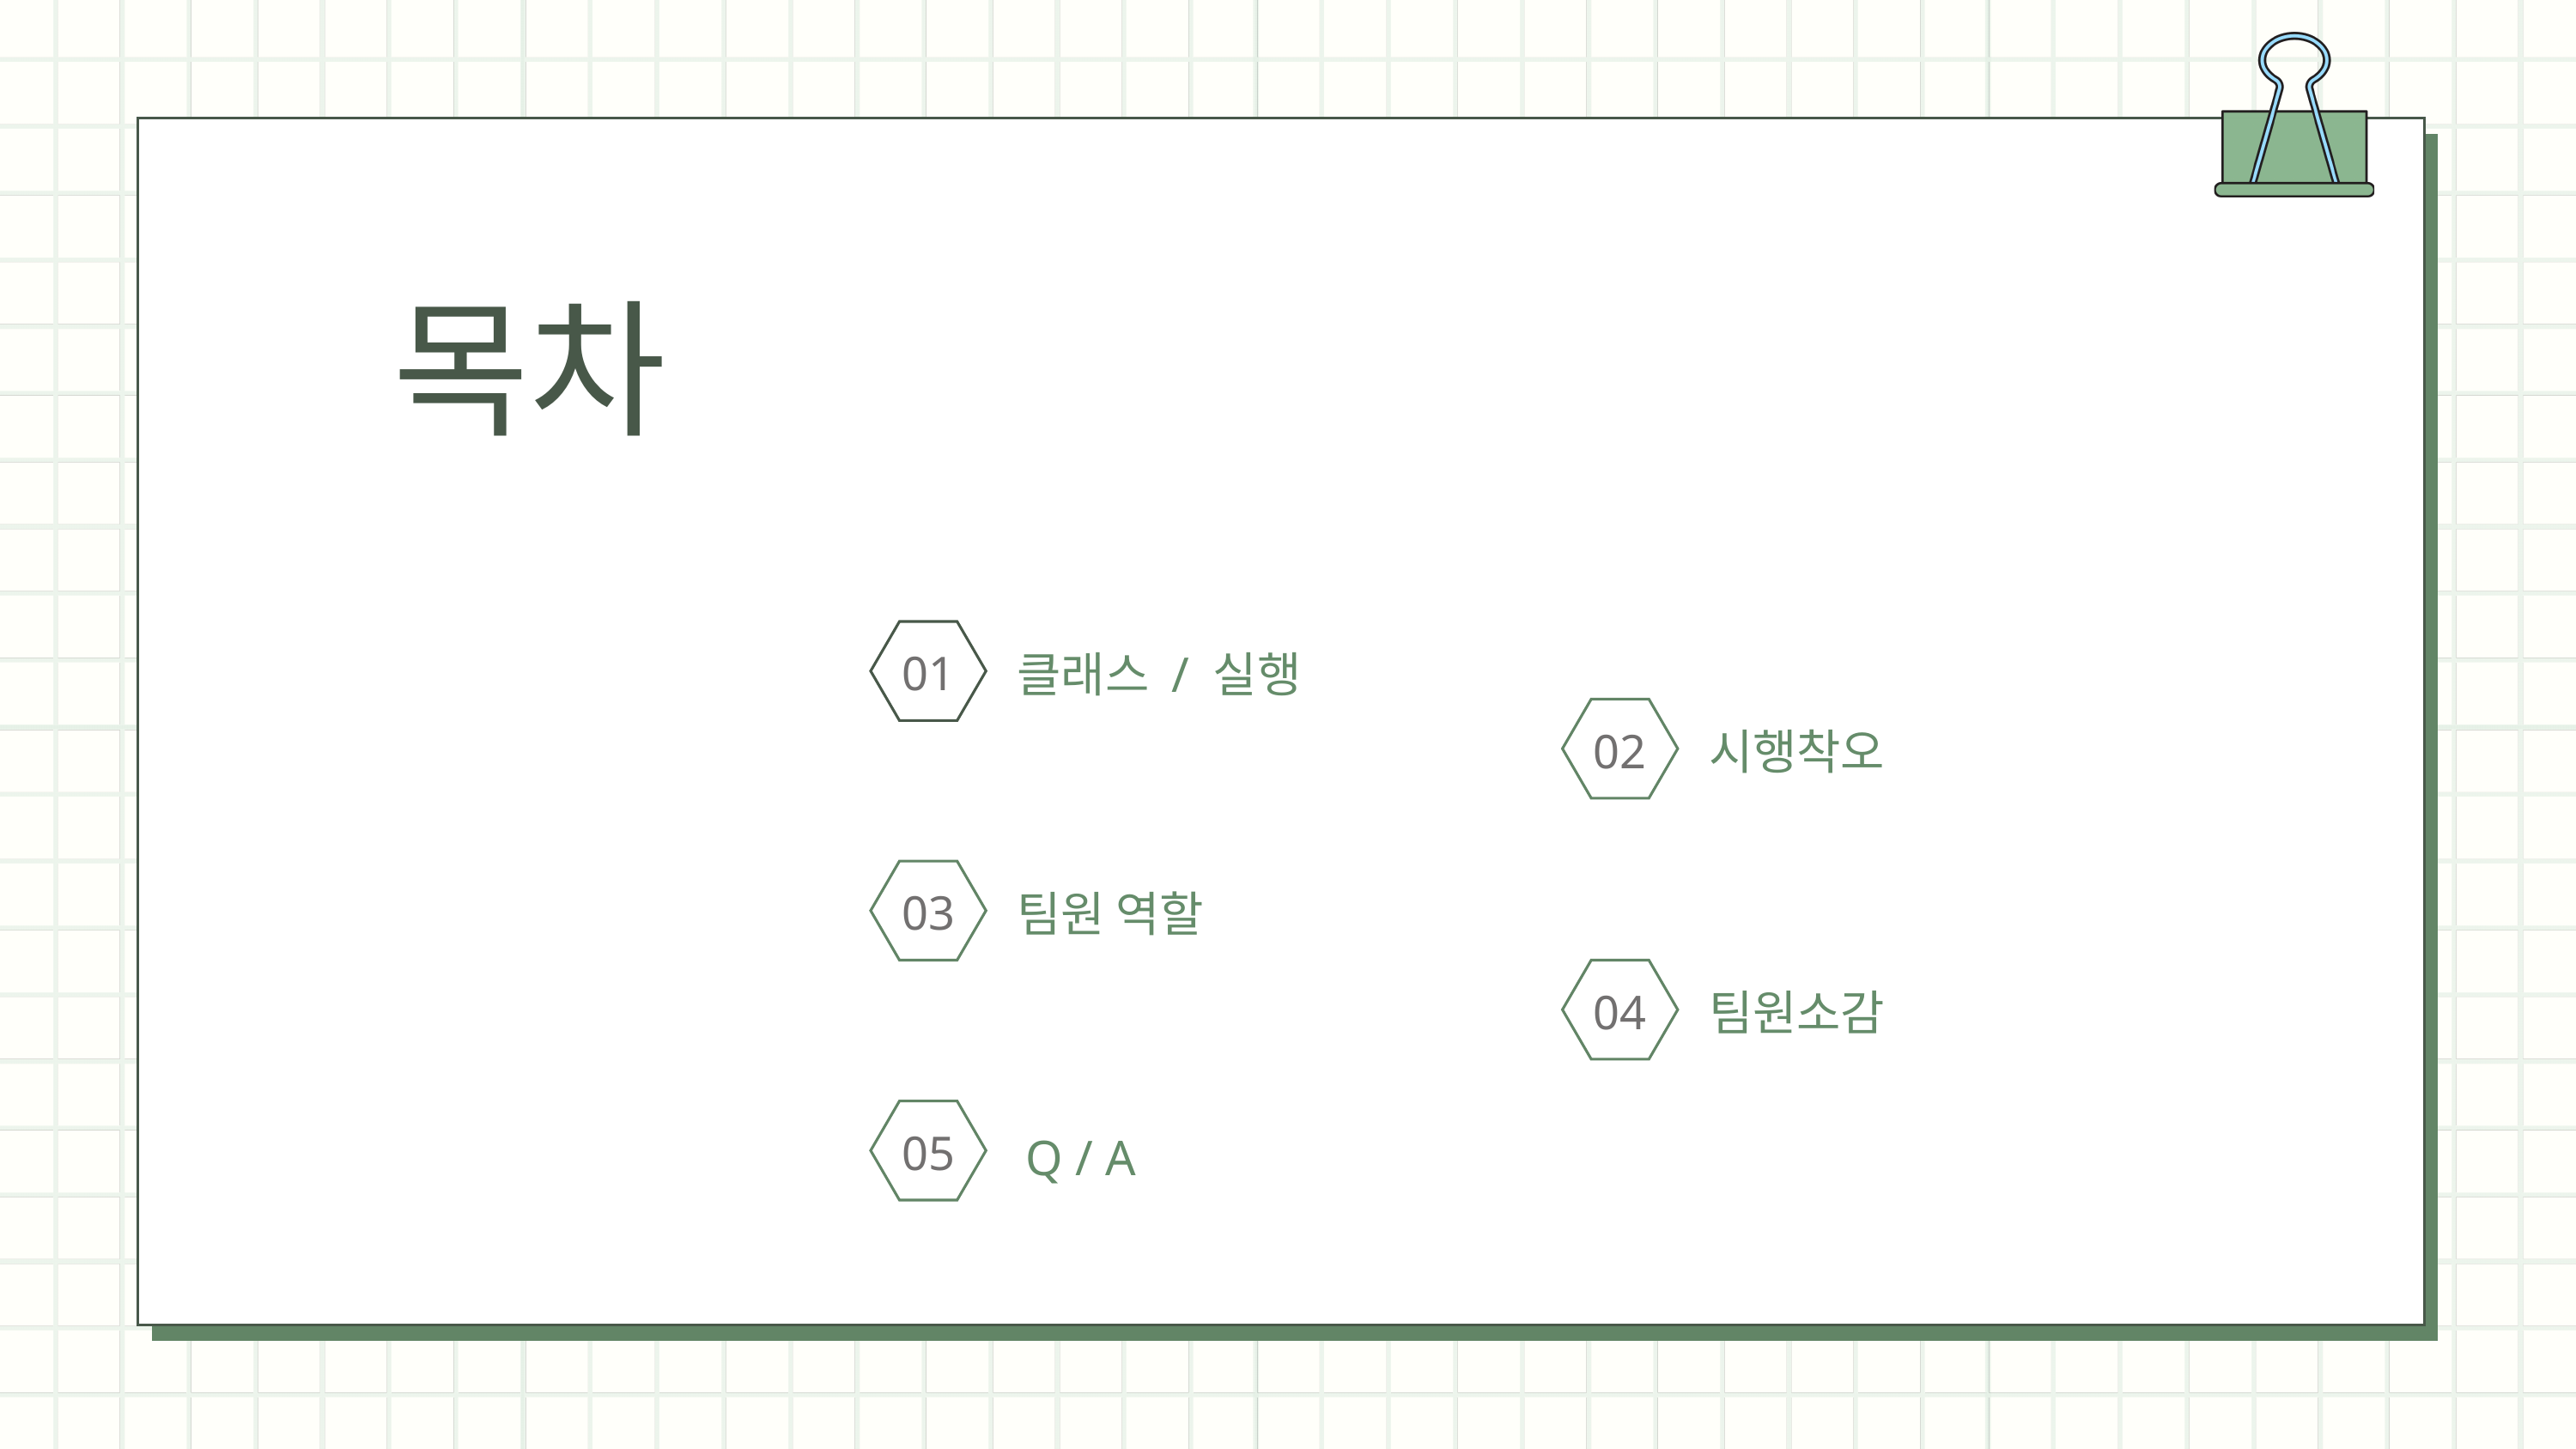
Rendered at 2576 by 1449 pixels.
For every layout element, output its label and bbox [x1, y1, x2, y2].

text_box [137, 118, 2439, 1341]
text_box [0, 0, 2576, 1449]
text_box [1562, 960, 1679, 1060]
text_box [870, 1100, 987, 1201]
text_box [1562, 699, 1679, 799]
text_box [870, 860, 987, 961]
text_box [870, 621, 987, 721]
